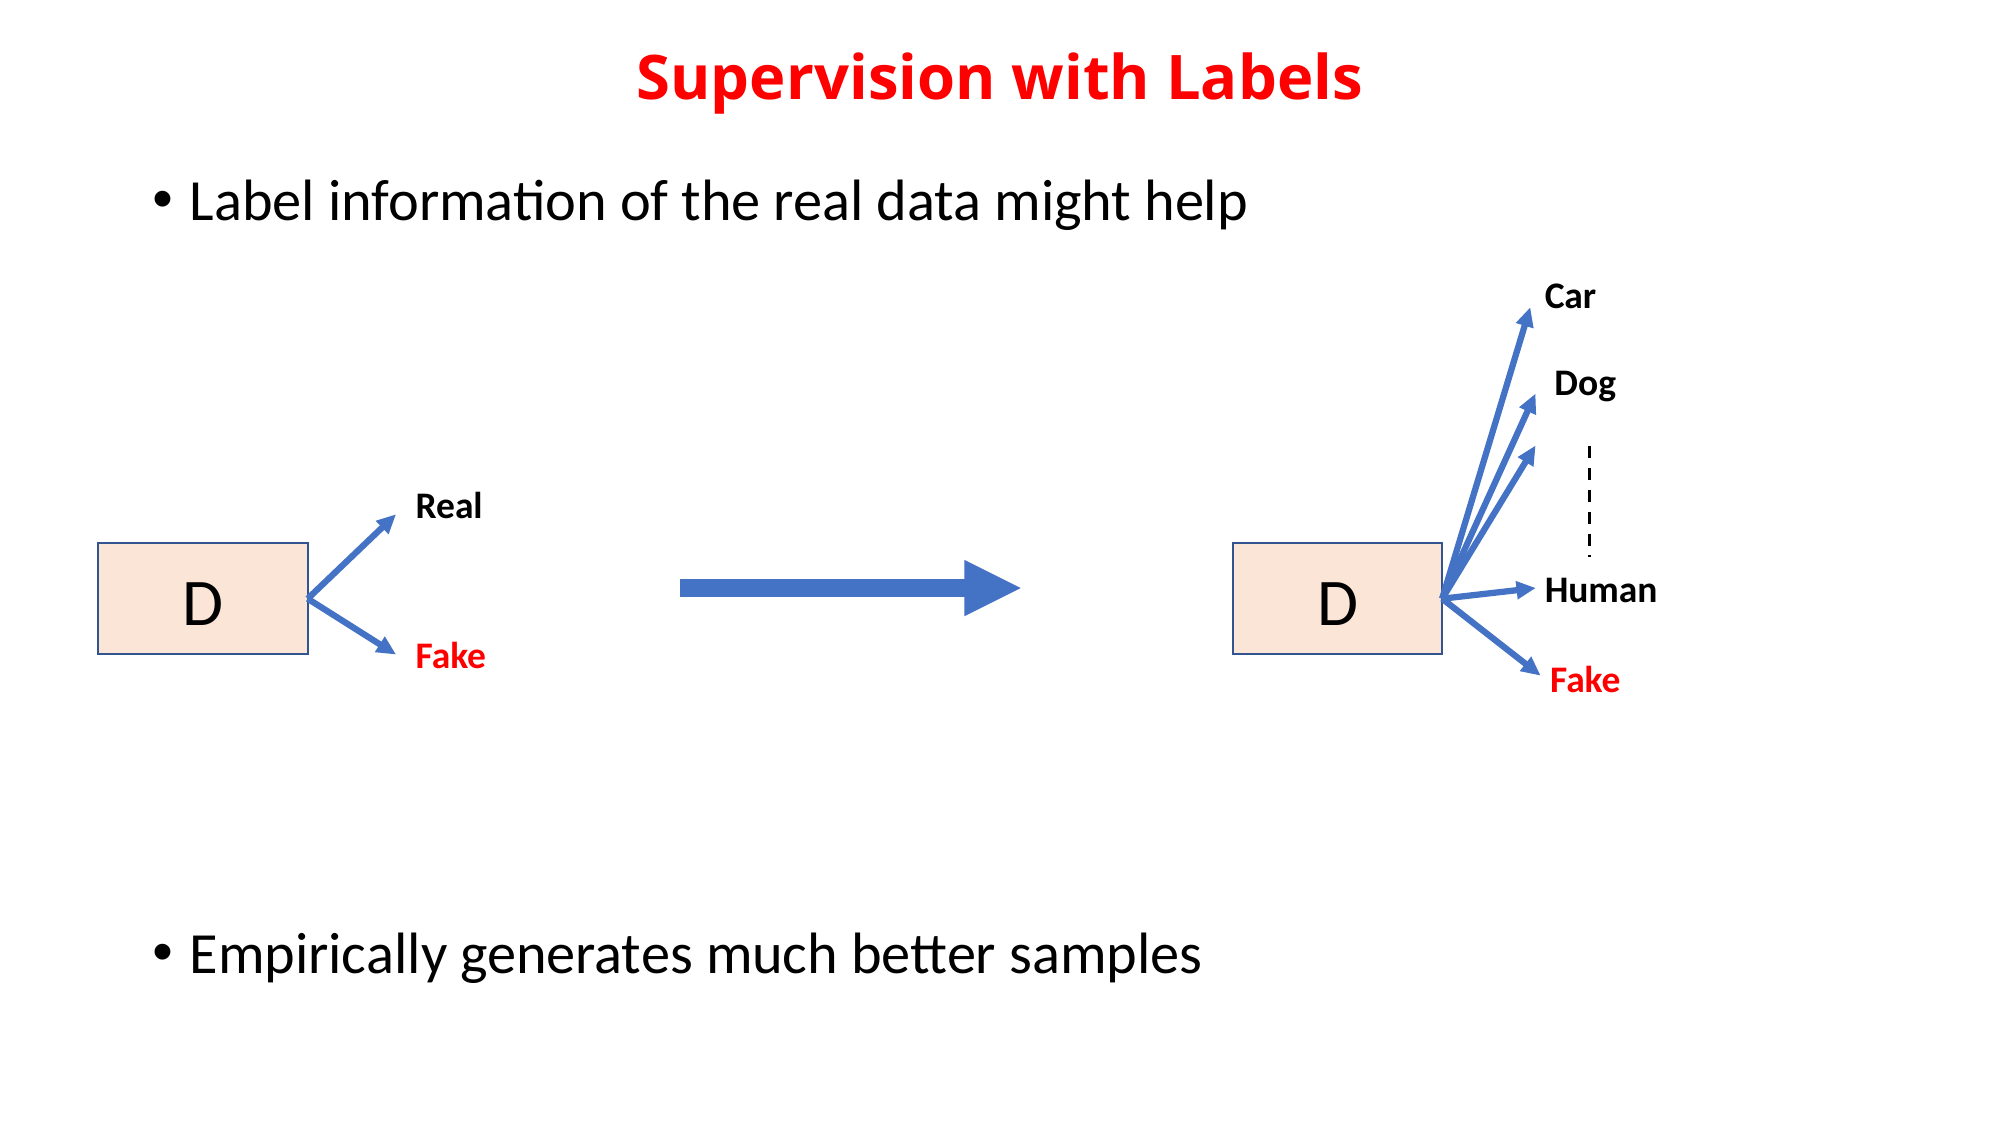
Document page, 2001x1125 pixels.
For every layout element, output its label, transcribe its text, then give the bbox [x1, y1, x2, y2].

text_box Dog [1539, 350, 1659, 411]
list Label information of the real data might help Empirically generates much better samples [137, 162, 1863, 1014]
text_box Fake [400, 623, 520, 684]
text_box Real [400, 473, 520, 533]
text_box Car [1530, 263, 1649, 324]
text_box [307, 598, 396, 655]
text_box D [1232, 542, 1442, 655]
text_box Human [1536, 557, 1686, 618]
text_box D [97, 542, 307, 655]
title Supervision with Labels [137, 38, 1863, 121]
text_box Fake [1535, 647, 1655, 707]
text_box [307, 514, 396, 598]
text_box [1442, 394, 1536, 445]
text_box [1442, 307, 1531, 394]
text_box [1442, 445, 1536, 599]
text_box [1442, 598, 1541, 676]
